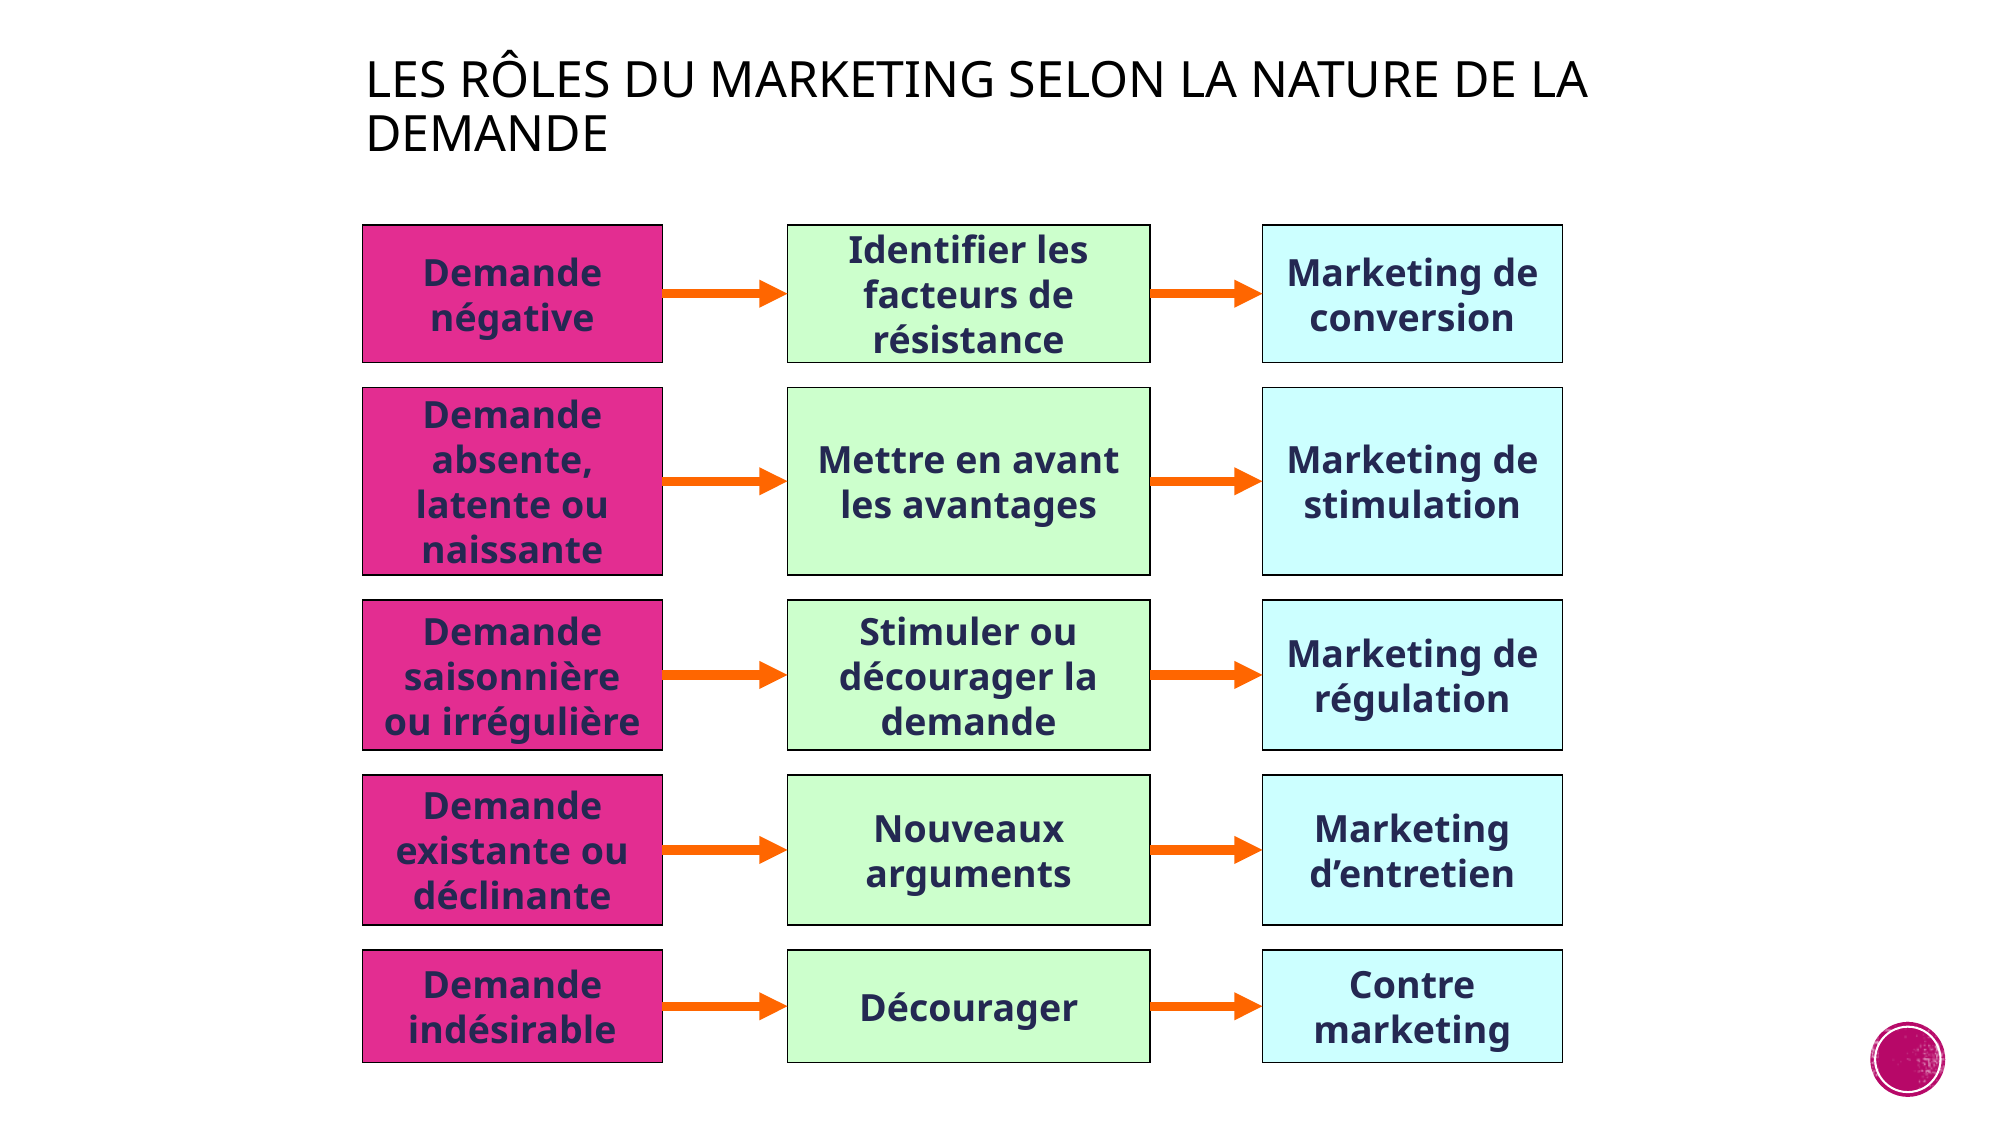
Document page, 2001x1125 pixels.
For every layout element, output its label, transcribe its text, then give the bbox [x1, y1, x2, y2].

title Les rôles du marketing selon la nature de la demande [350, 31, 1626, 185]
text_box Marketing de conversion [1262, 224, 1563, 363]
text_box Demande négative [362, 224, 663, 363]
text_box Nouveaux arguments [787, 774, 1150, 925]
text_box Marketing de stimulation [1262, 387, 1563, 575]
text_box Identifier les facteurs de résistance [787, 224, 1150, 363]
text_box Stimuler ou décourager la demande [787, 599, 1150, 750]
text_box Demande saisonnière ou irrégulière [362, 599, 663, 750]
text_box Marketing d’entretien [1262, 774, 1563, 925]
text_box Marketing de régulation [1262, 599, 1563, 750]
text_box Demande existante ou déclinante [362, 774, 663, 925]
text_box Demande absente, latente ou naissante [362, 387, 663, 575]
text_box Mettre en avant les avantages [787, 387, 1150, 575]
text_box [362, 950, 1563, 1063]
